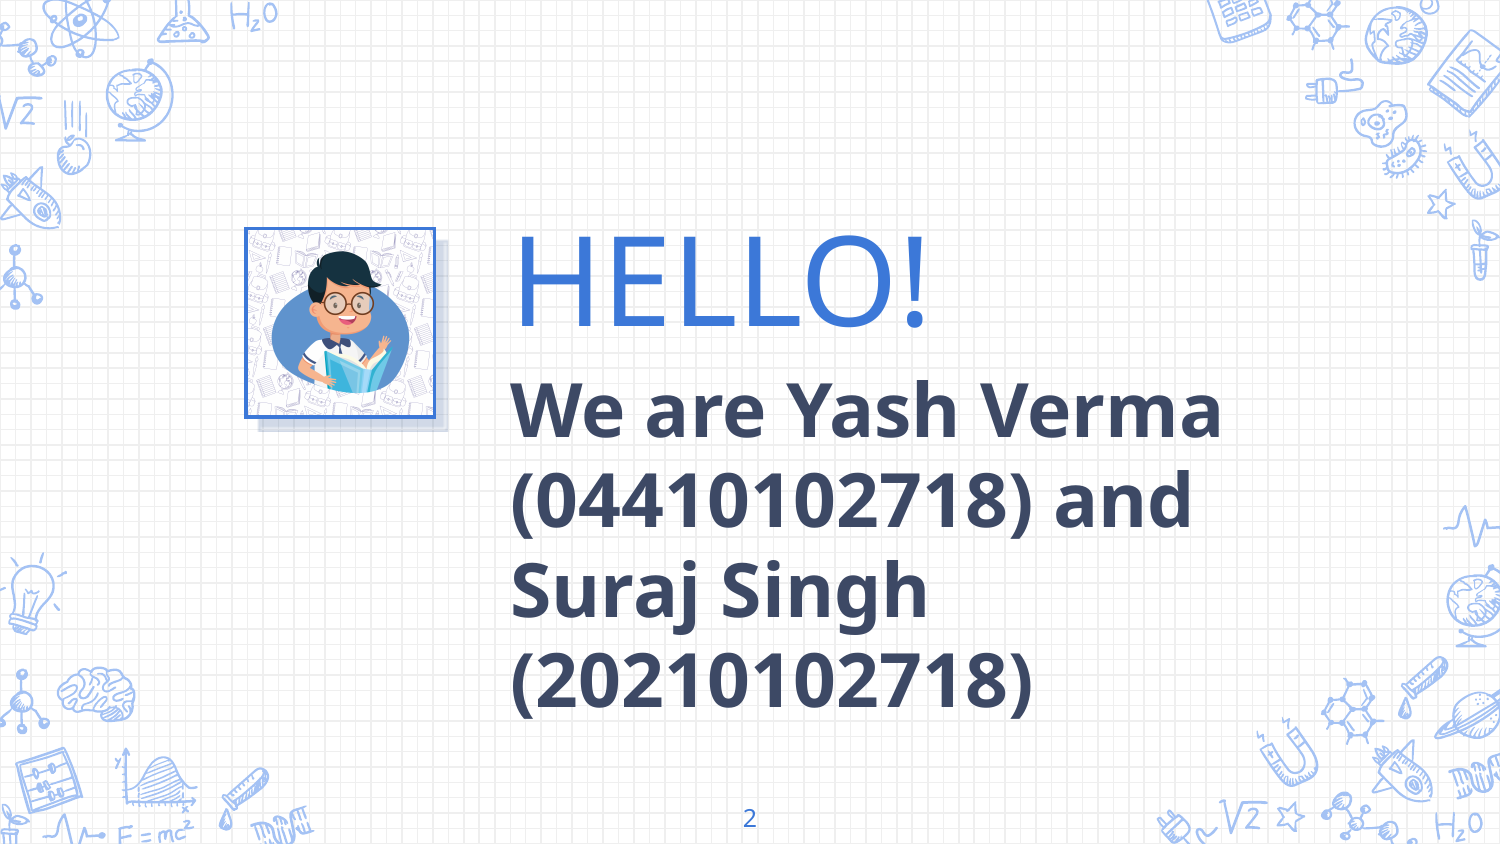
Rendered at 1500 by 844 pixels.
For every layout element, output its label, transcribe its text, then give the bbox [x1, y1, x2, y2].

slide_number 2 [705, 796, 795, 844]
list We are Yash Verma (04410102718) and Suraj Singh (20210102718) [495, 347, 1257, 752]
picture [247, 229, 434, 416]
title HELLO! [495, 176, 1257, 347]
